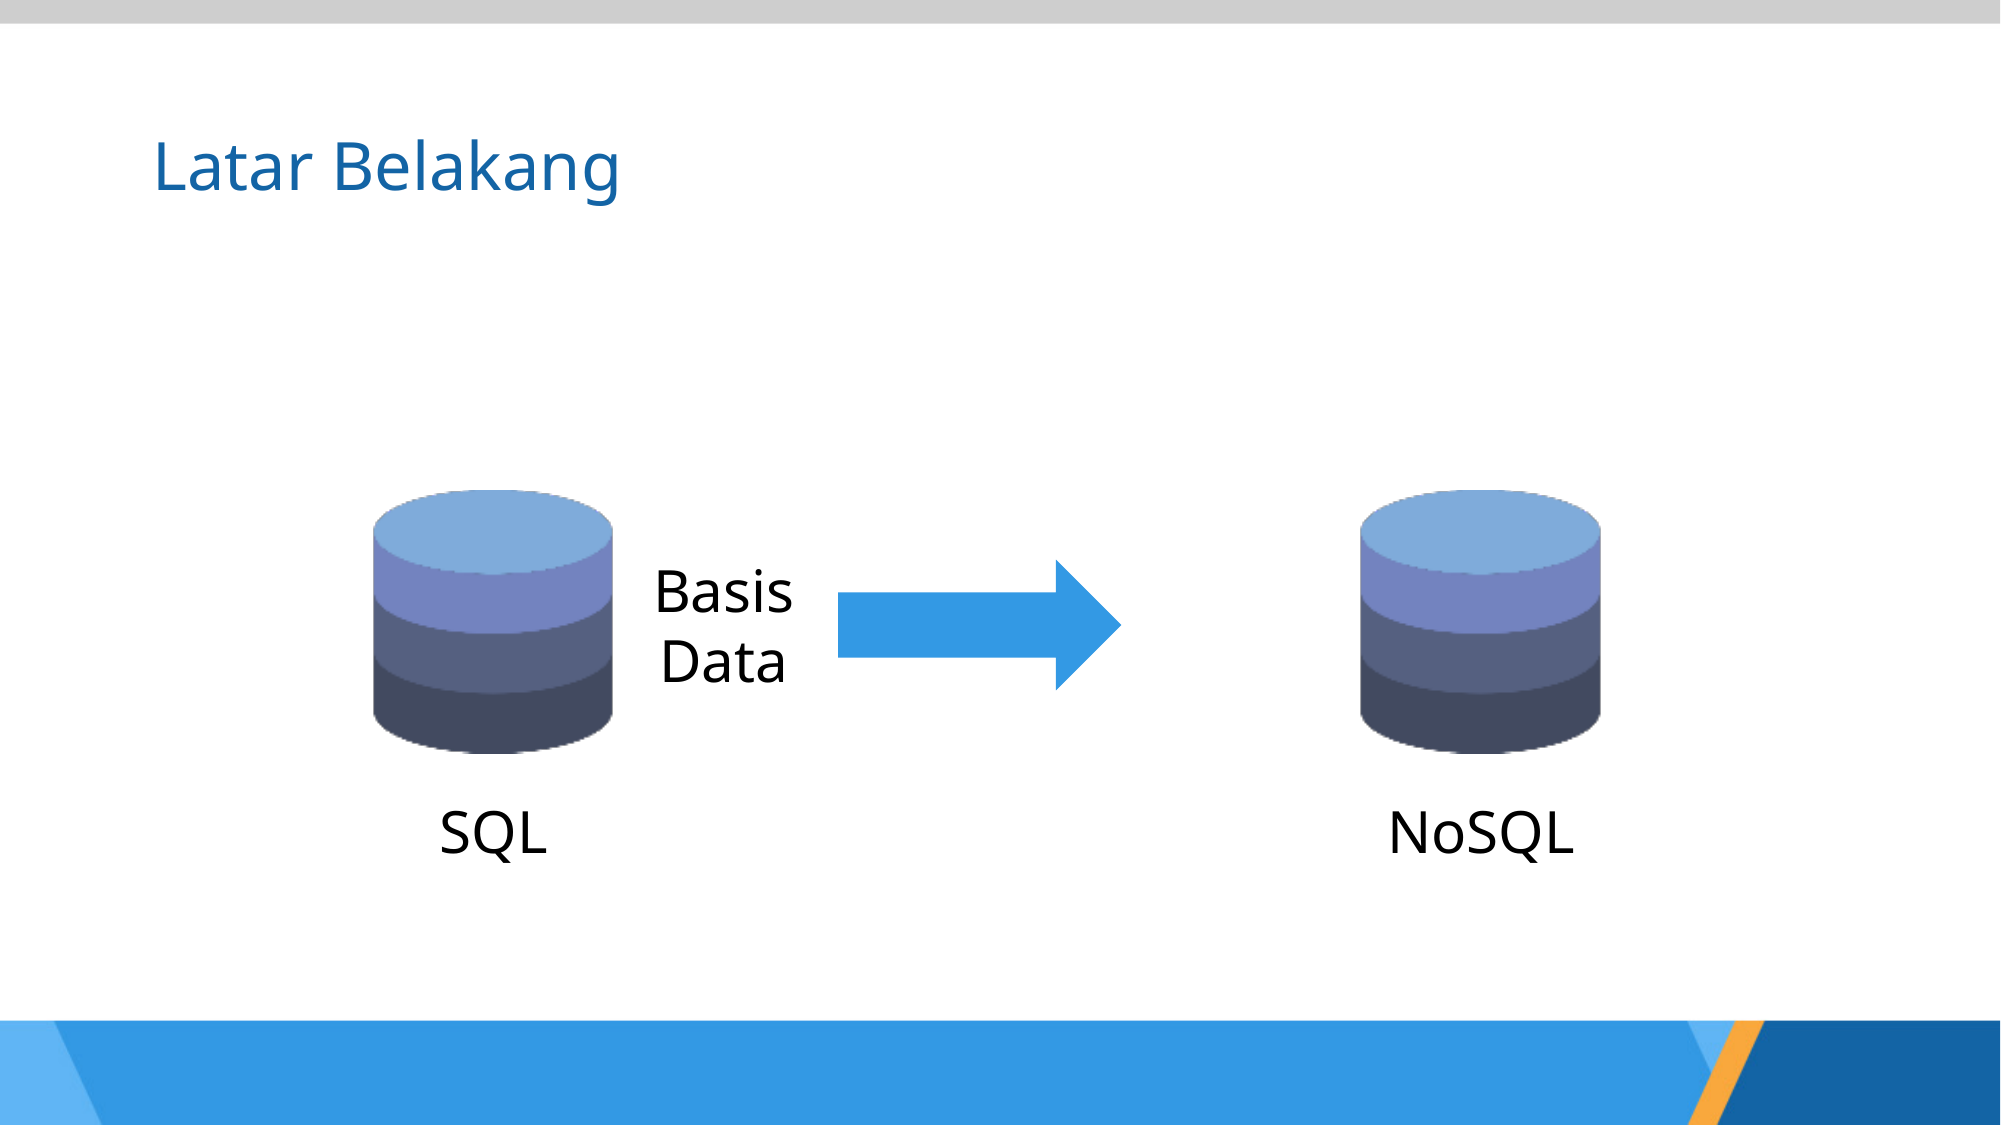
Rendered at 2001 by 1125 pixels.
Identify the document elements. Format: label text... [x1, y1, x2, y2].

title Latar Belakang [137, 59, 1863, 278]
picture [0, 0, 2001, 1125]
text_box [856, 557, 1123, 693]
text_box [1349, 490, 1613, 874]
text_box SQL [362, 787, 625, 873]
text_box Basis Data [625, 546, 856, 702]
